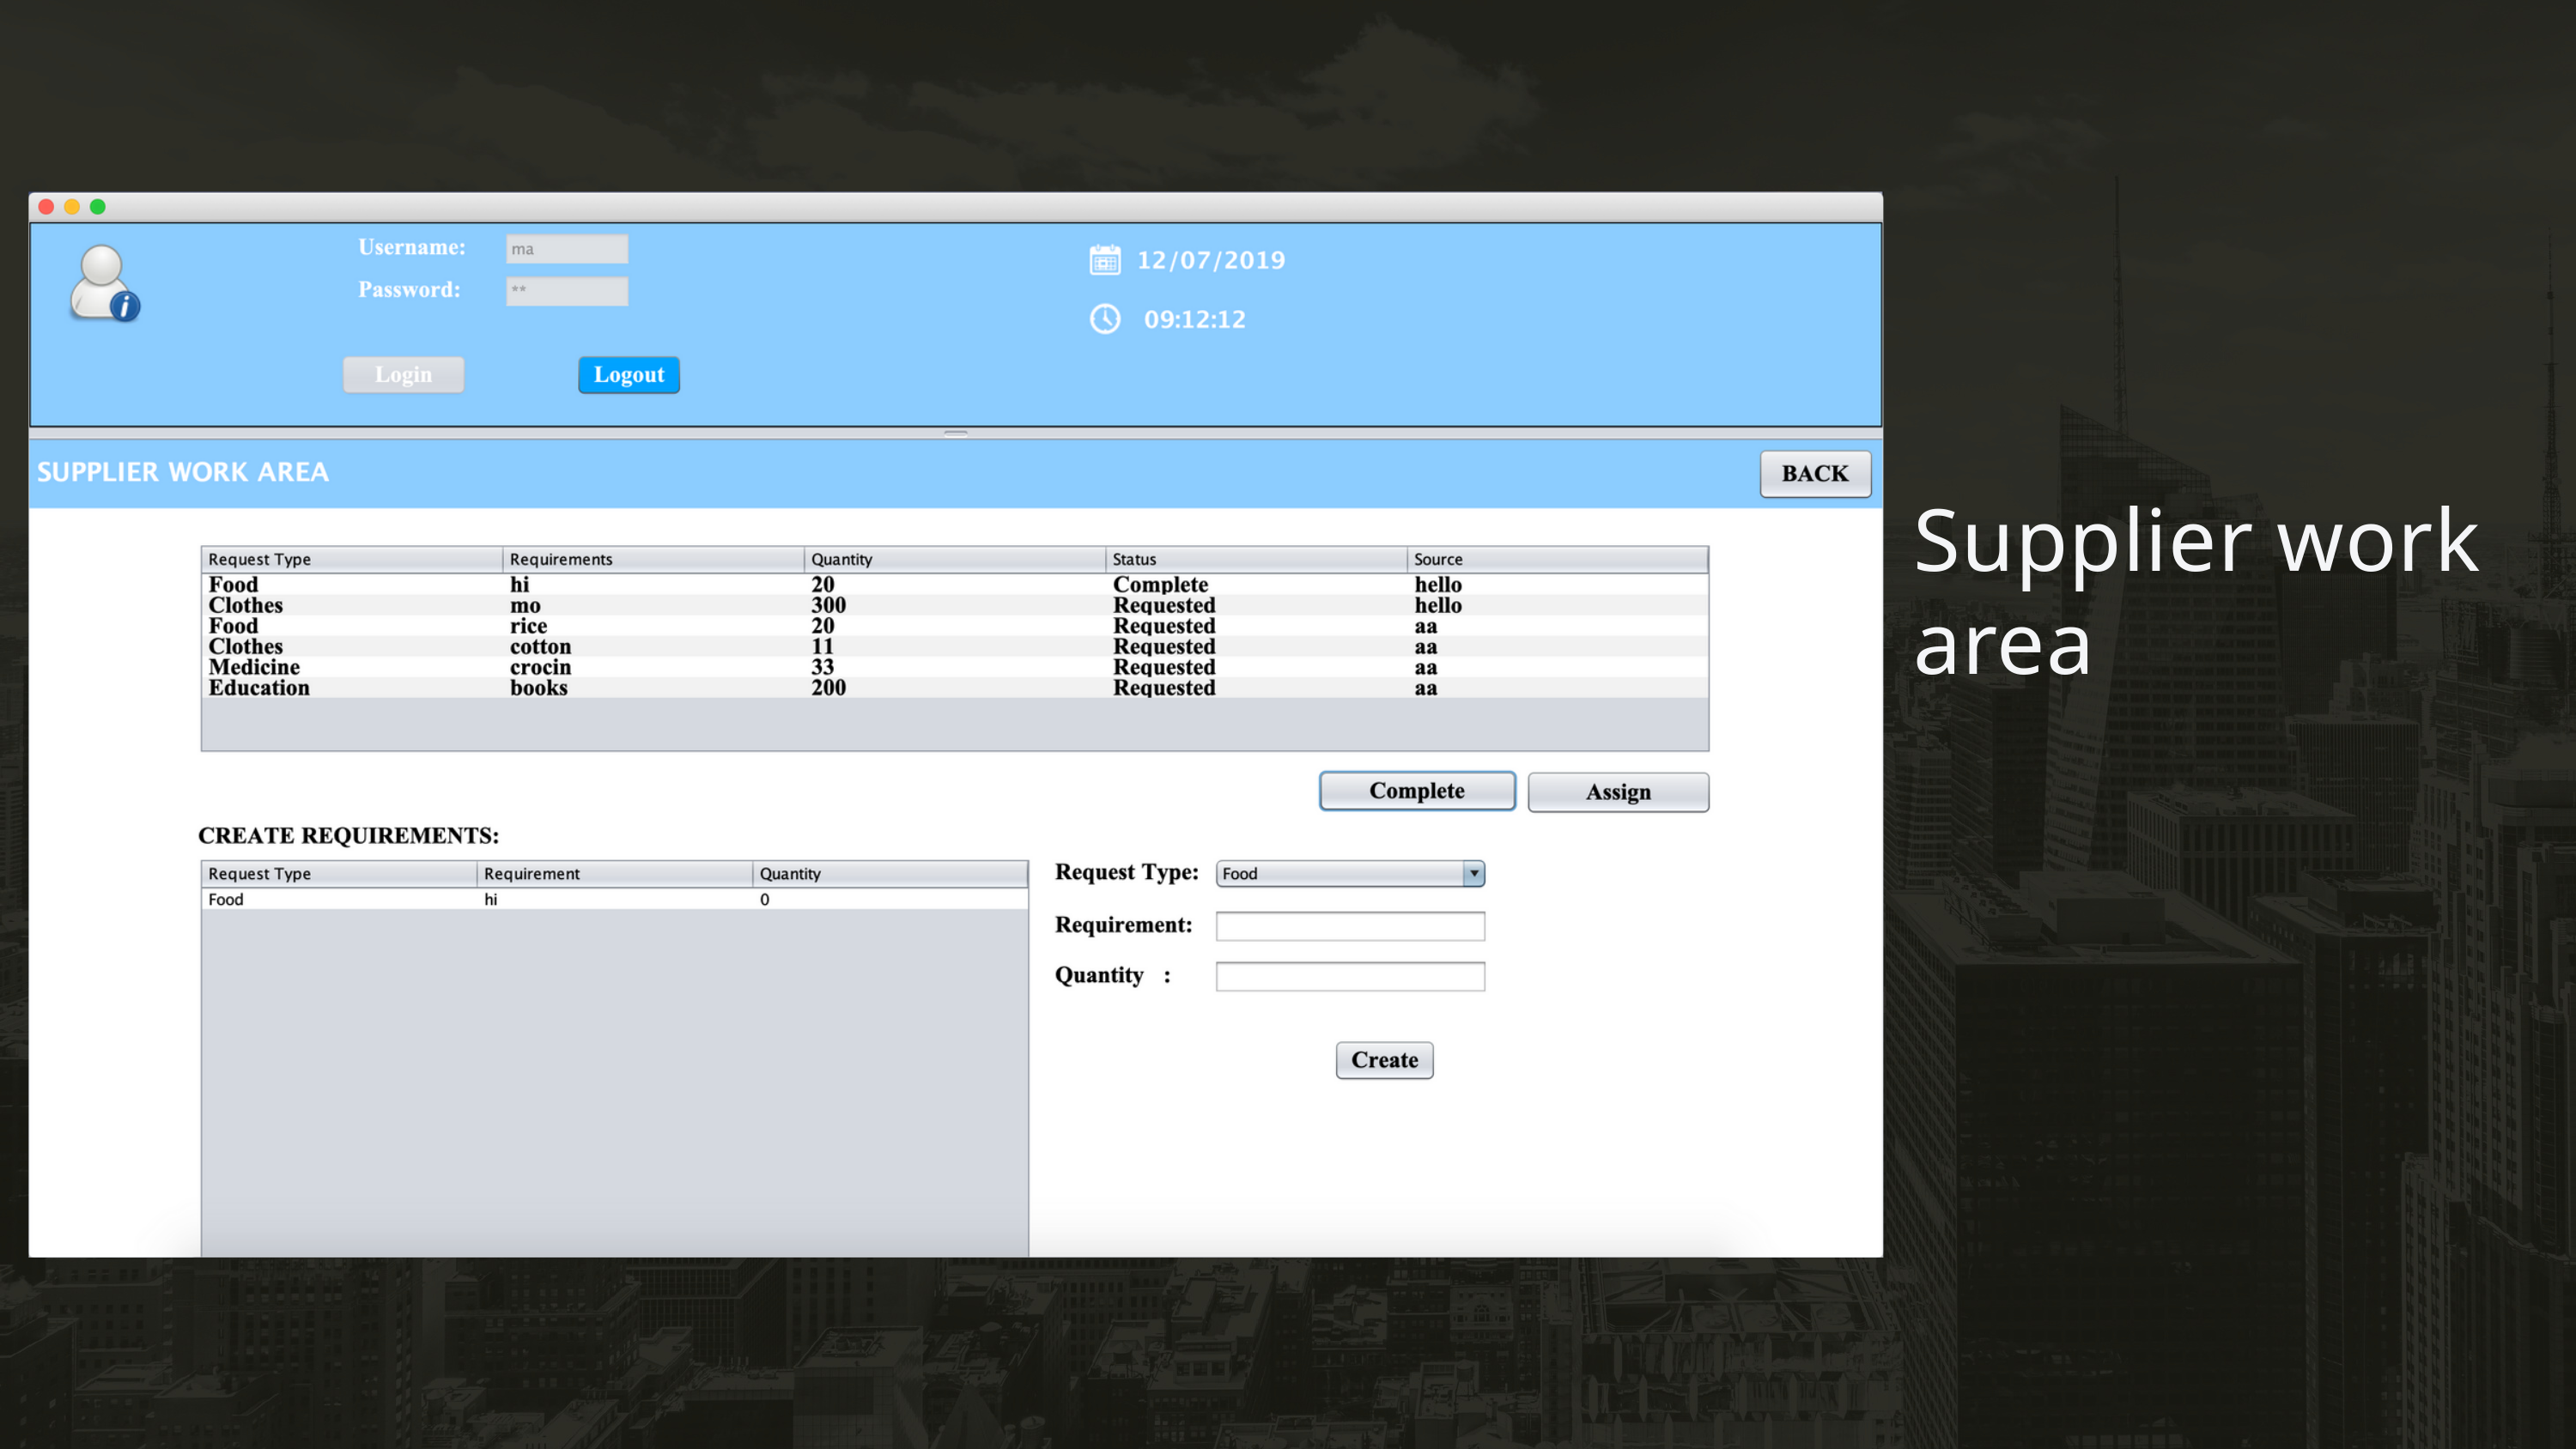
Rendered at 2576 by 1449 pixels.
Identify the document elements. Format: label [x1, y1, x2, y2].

picture [0, 0, 2576, 1449]
text_box [1913, 484, 2576, 822]
